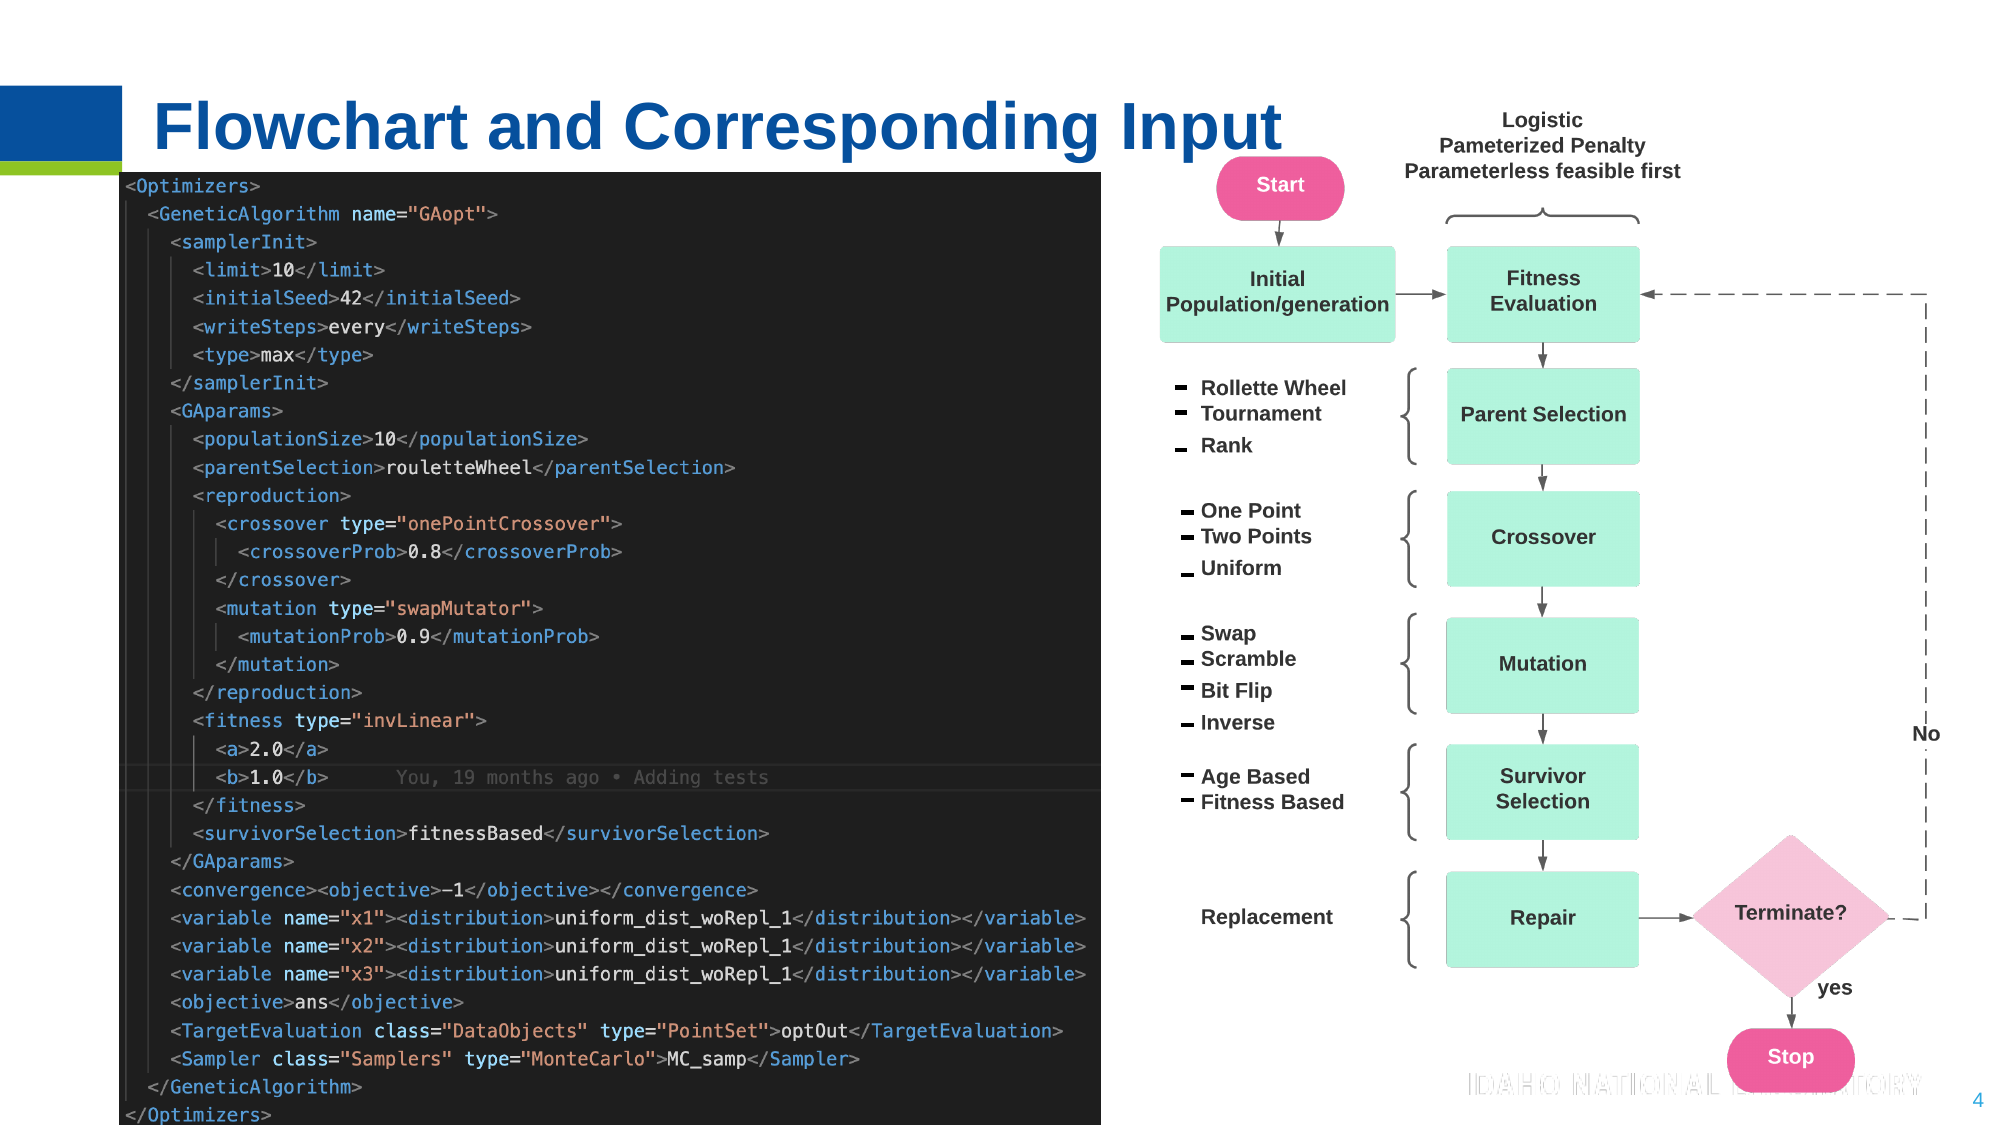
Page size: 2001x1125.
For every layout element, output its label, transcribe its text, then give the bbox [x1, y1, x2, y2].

title Flowchart and Corresponding Input [153, 91, 1128, 174]
picture [119, 172, 1101, 1125]
picture [1128, 69, 1972, 1125]
text_box 4 [1972, 1079, 1999, 1125]
